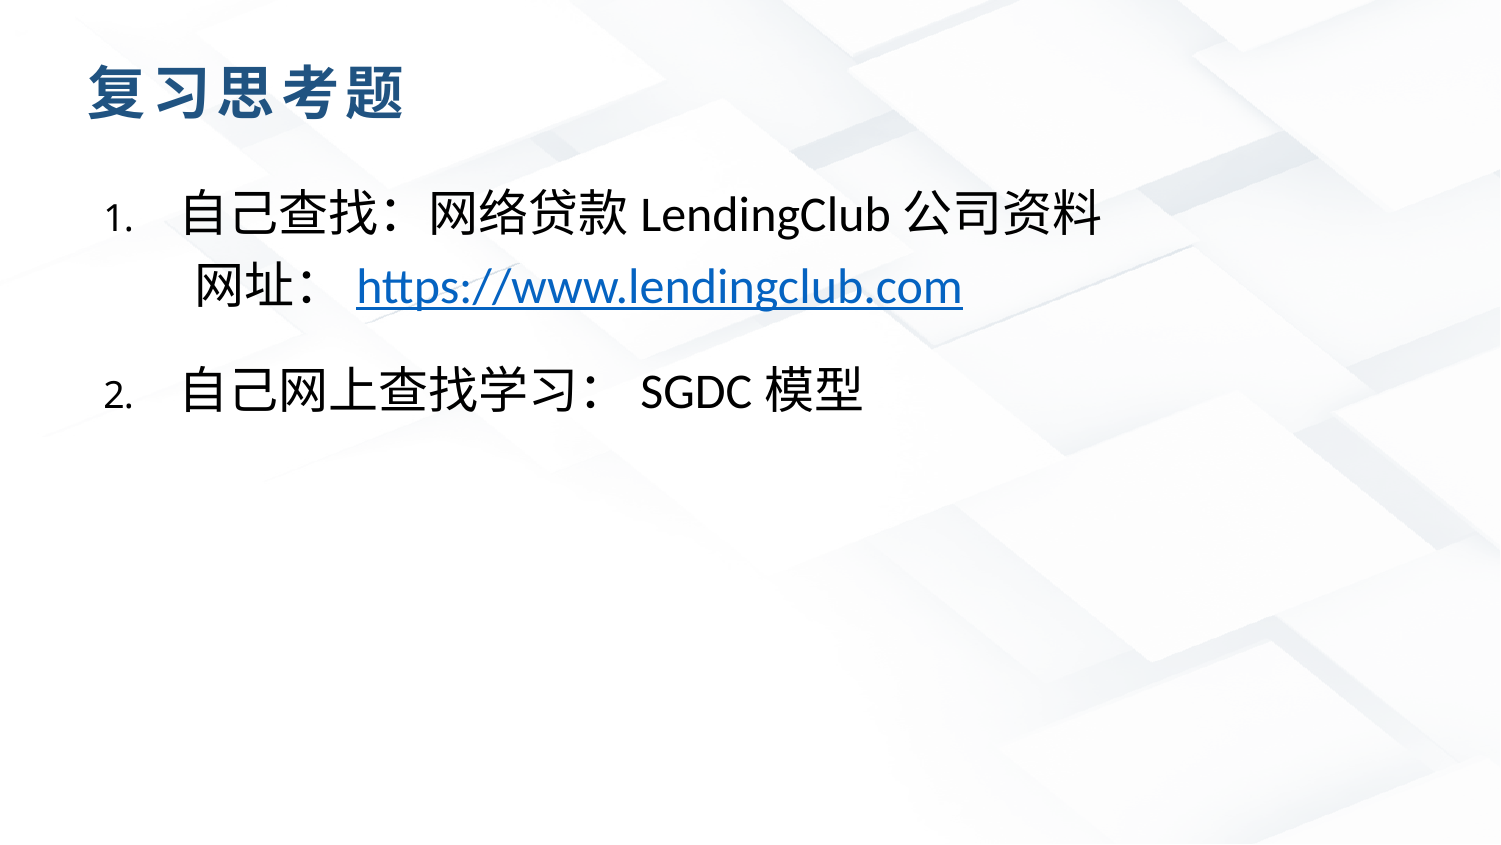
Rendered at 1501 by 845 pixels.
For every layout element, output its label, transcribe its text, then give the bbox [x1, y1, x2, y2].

text_box 复习思考题 [72, 49, 455, 134]
text_box 自己查找：网络贷款LendingClub公司资料 网址：https://www.lendingclub.com 自己网上查找学习：SGDC模型 [88, 173, 1459, 427]
